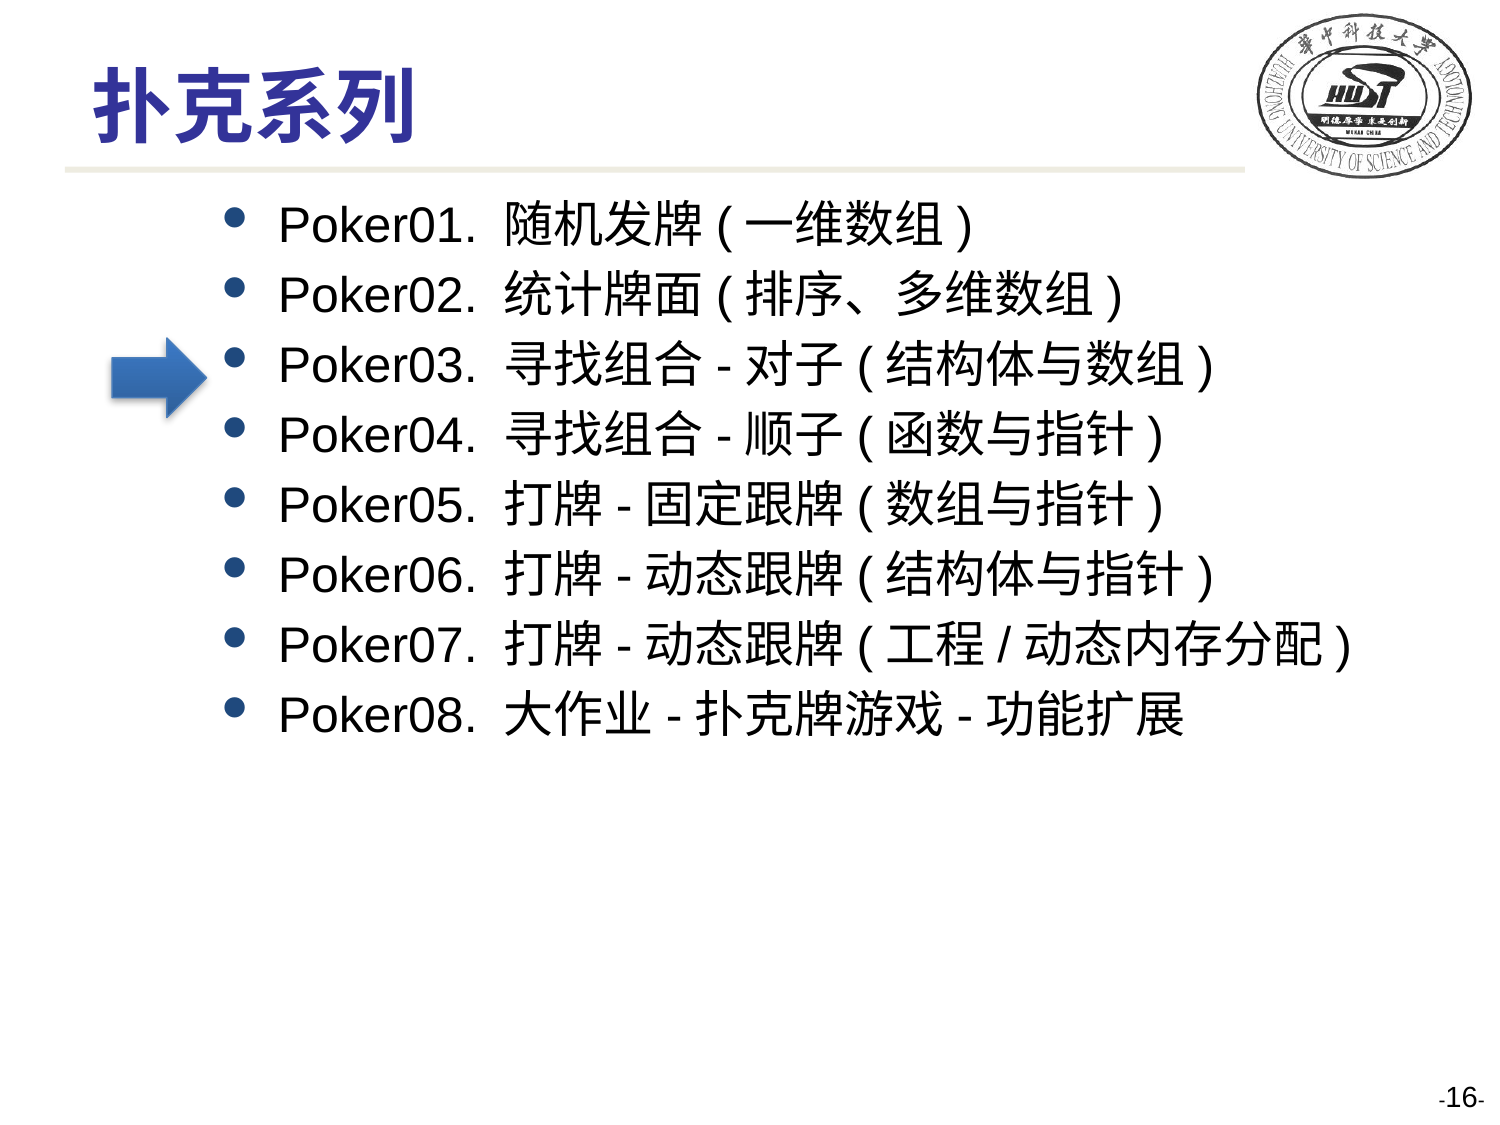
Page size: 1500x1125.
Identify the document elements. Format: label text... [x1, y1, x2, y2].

list Poker01. 随机发牌(一维数组) Poker02. 统计牌面(排序、多维数组) Poker03. 寻找组合-对子(结构体与数组) Poker04. 寻找组合-顺子(函数与指针) Poker05. 打牌-固定跟牌(数组与指针) Poker06. 打牌-动态跟牌(结构体与指针) Poker07. 打牌-动态跟牌(工程/动态内存分配) Poker08. 大作业-扑克牌游戏-功能扩展 [206, 184, 1426, 1059]
picture [1245, 12, 1477, 179]
slide_number -- [1149, 1070, 1500, 1125]
title 扑克系列 [76, 42, 1315, 161]
text_box [111, 337, 208, 419]
